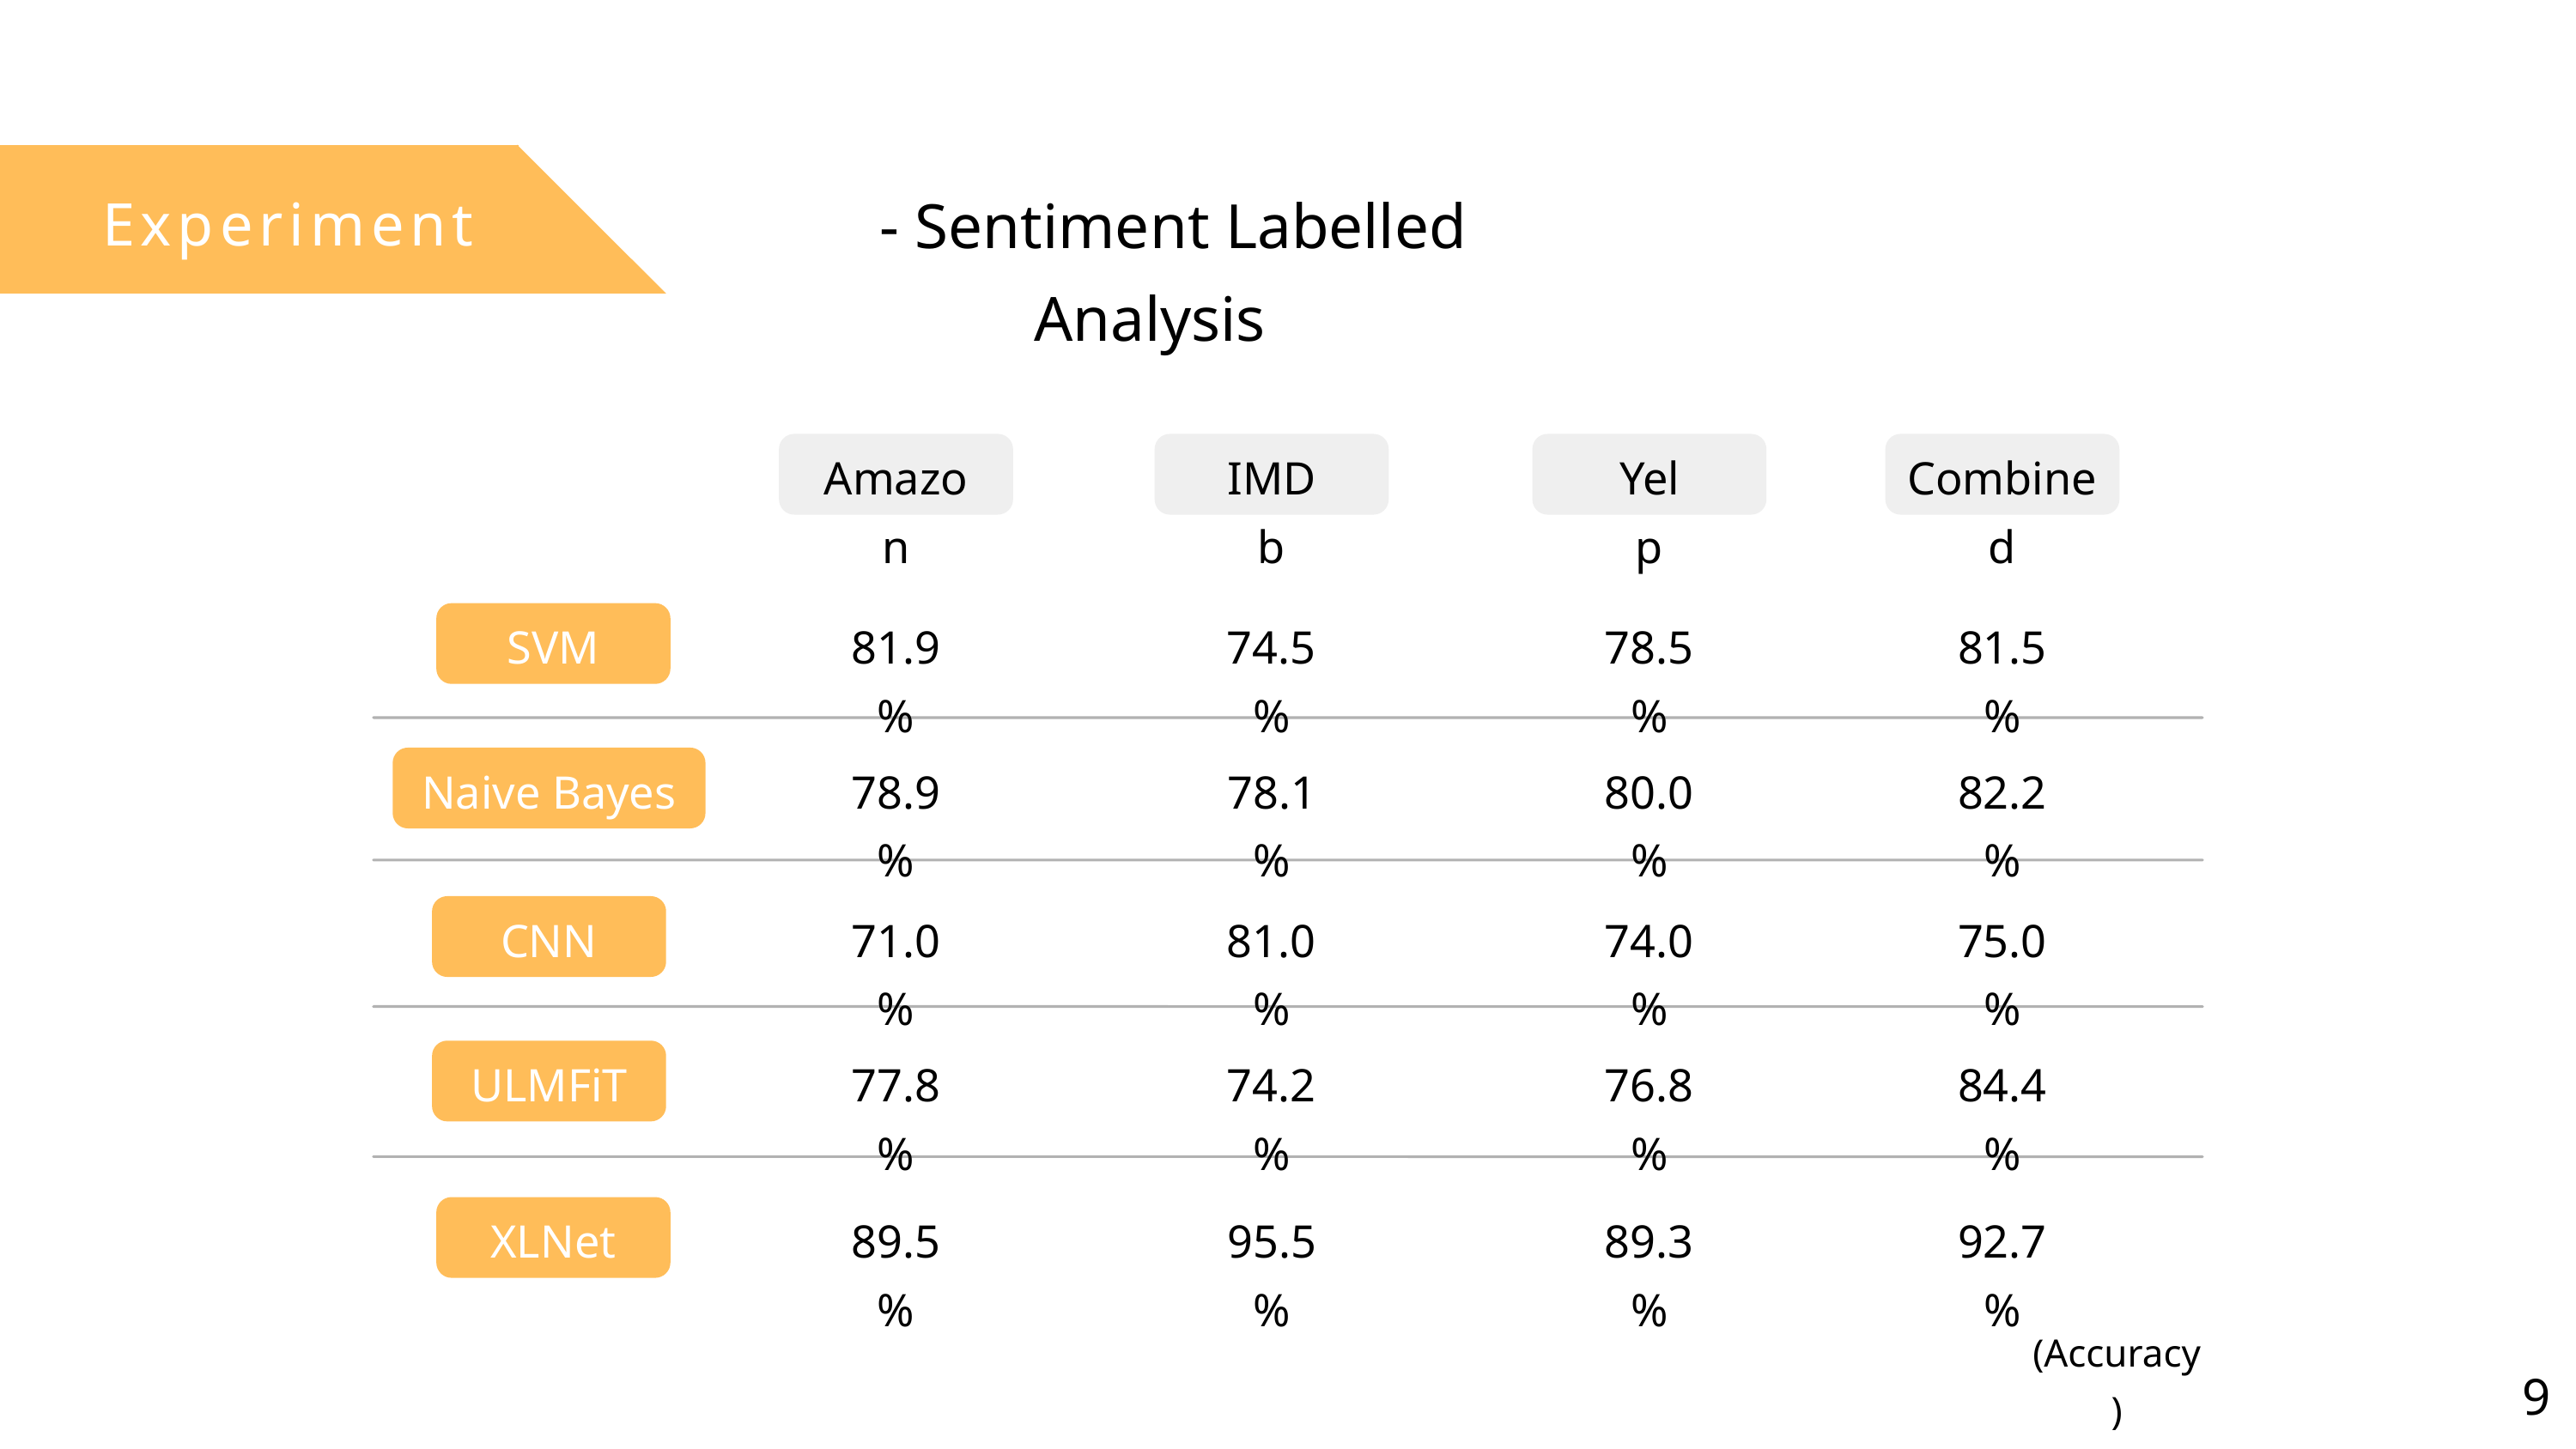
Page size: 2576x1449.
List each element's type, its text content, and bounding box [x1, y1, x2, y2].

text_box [1885, 433, 2120, 515]
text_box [1532, 433, 1767, 515]
text_box 92.7% [1940, 1198, 2065, 1336]
text_box 74.5% [1209, 604, 1334, 742]
text_box Amazon [814, 522, 979, 573]
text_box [431, 1040, 666, 1122]
text_box 81.9% [834, 604, 958, 742]
text_box 78.5% [1587, 604, 1711, 742]
text_box 78.9% [834, 749, 958, 887]
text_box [435, 1197, 671, 1278]
text_box Combined [1898, 522, 2107, 573]
text_box Yelp [1607, 522, 1692, 573]
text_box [0, 144, 666, 294]
text_box 78.1% [1209, 749, 1334, 887]
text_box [778, 433, 1014, 515]
text_box 74.2% [1209, 1042, 1334, 1179]
text_box 89.3% [1587, 1198, 1712, 1336]
text_box 77.8% [834, 1042, 958, 1179]
text_box 89.5% [834, 1198, 958, 1336]
text_box 80.0% [1587, 749, 1712, 887]
text_box IMDb [1217, 522, 1327, 573]
text_box 9 [2522, 1349, 2551, 1425]
text_box 84.4% [1940, 1042, 2065, 1179]
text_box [435, 603, 671, 684]
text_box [431, 895, 666, 978]
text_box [392, 747, 706, 829]
text_box 81.5% [1940, 604, 2065, 742]
text_box 81.0% [1209, 898, 1334, 1035]
text_box 74.0% [1587, 898, 1711, 1035]
text_box 95.5% [1209, 1198, 1334, 1336]
text_box - Sentiment Labelled Analysis [743, 167, 1588, 354]
text_box 71.0% [834, 898, 958, 1035]
text_box 75.0% [1940, 898, 2065, 1035]
text_box 82.2% [1940, 749, 2065, 887]
text_box (Accuracy) [2031, 1317, 2203, 1433]
text_box 76.8% [1587, 1042, 1711, 1179]
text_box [1154, 433, 1389, 515]
